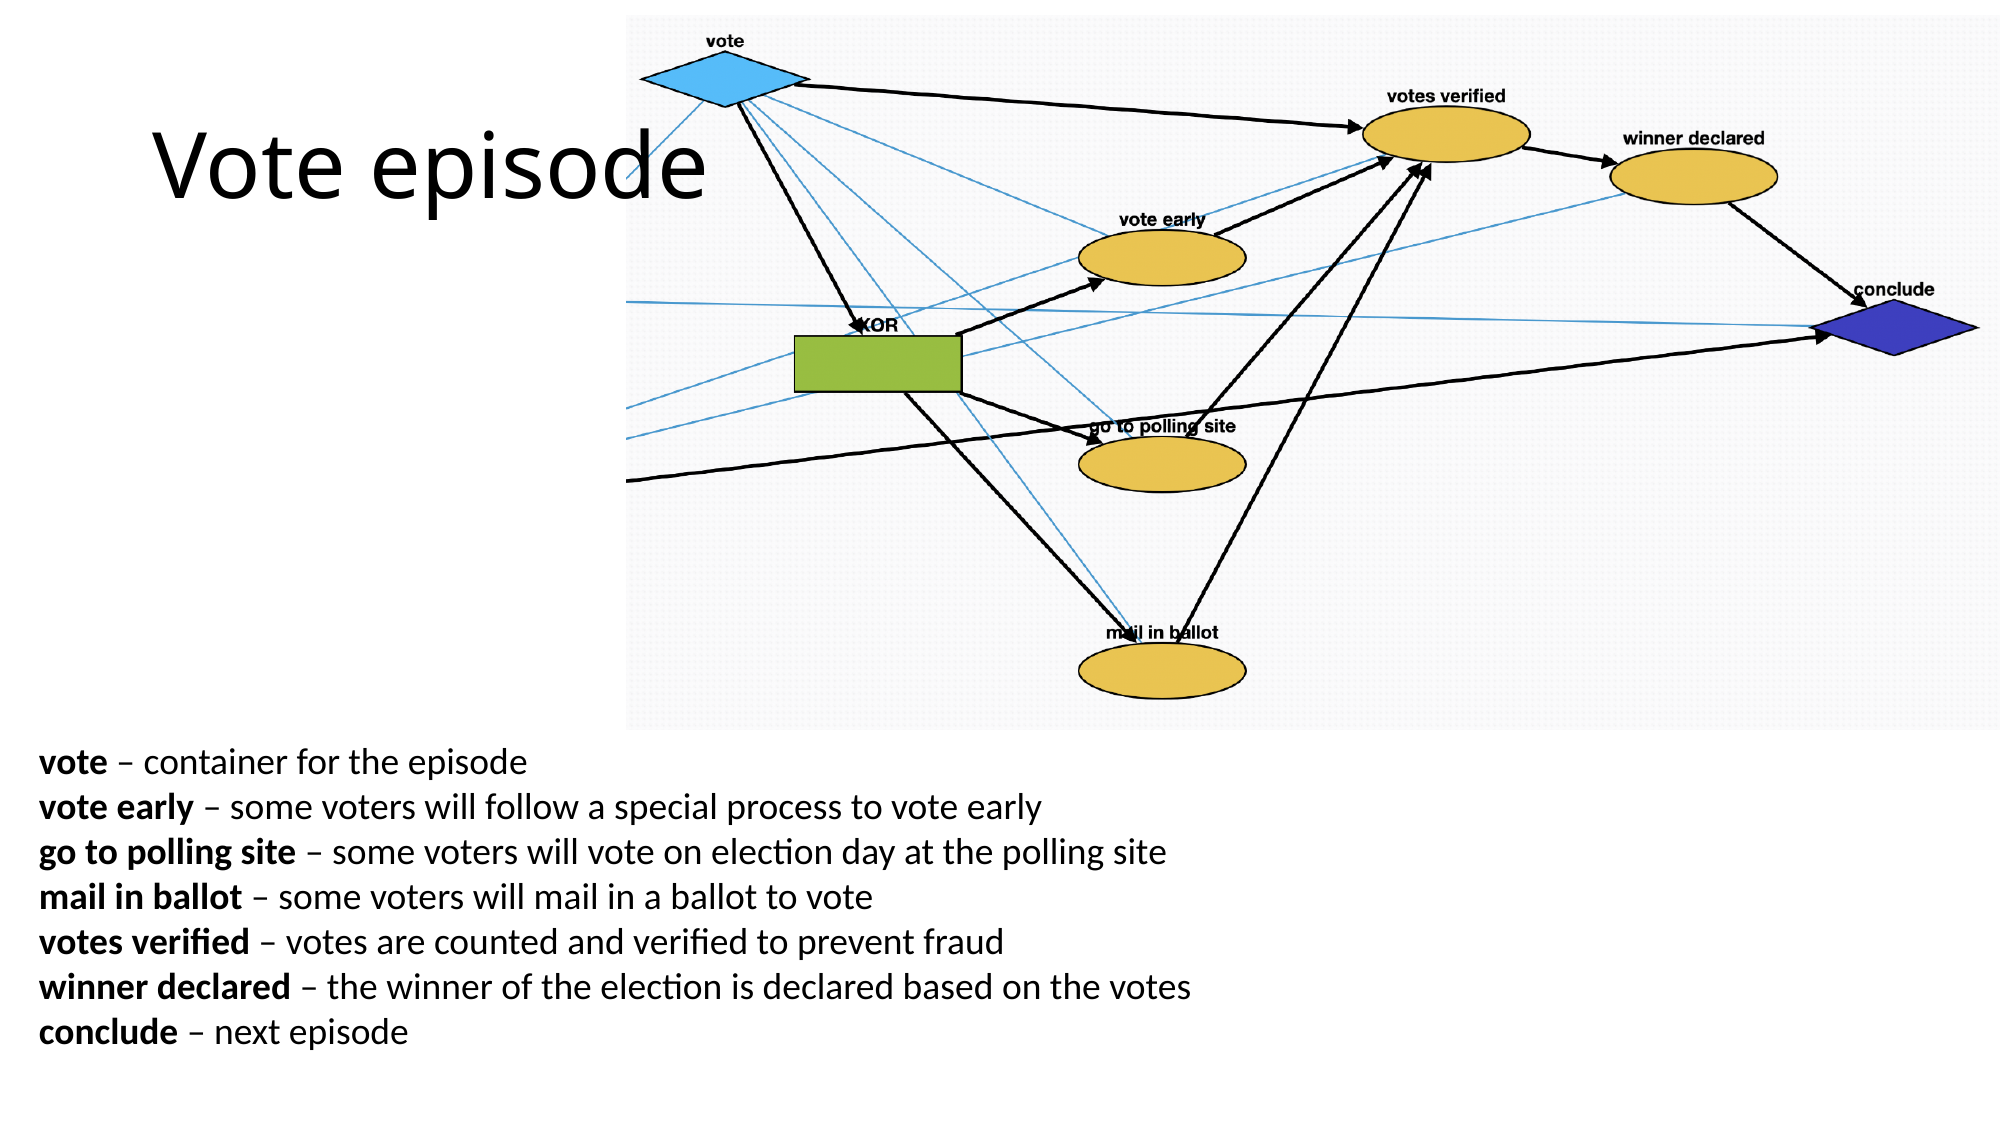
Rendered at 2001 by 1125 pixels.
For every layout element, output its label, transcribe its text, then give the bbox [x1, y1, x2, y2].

text_box vote – container for the episode vote early – some voters will follow a special process to vote early go to polling site – some voters will vote on election day at the polling site mail in ballot – some voters will mail in a ballot to vote votes verified – votes are counted and verified to prevent fraud winner declared – the winner of the election is declared based on the votes conclude – next episode [24, 729, 1271, 1060]
title Vote episode [137, 59, 626, 278]
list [626, 15, 2000, 730]
